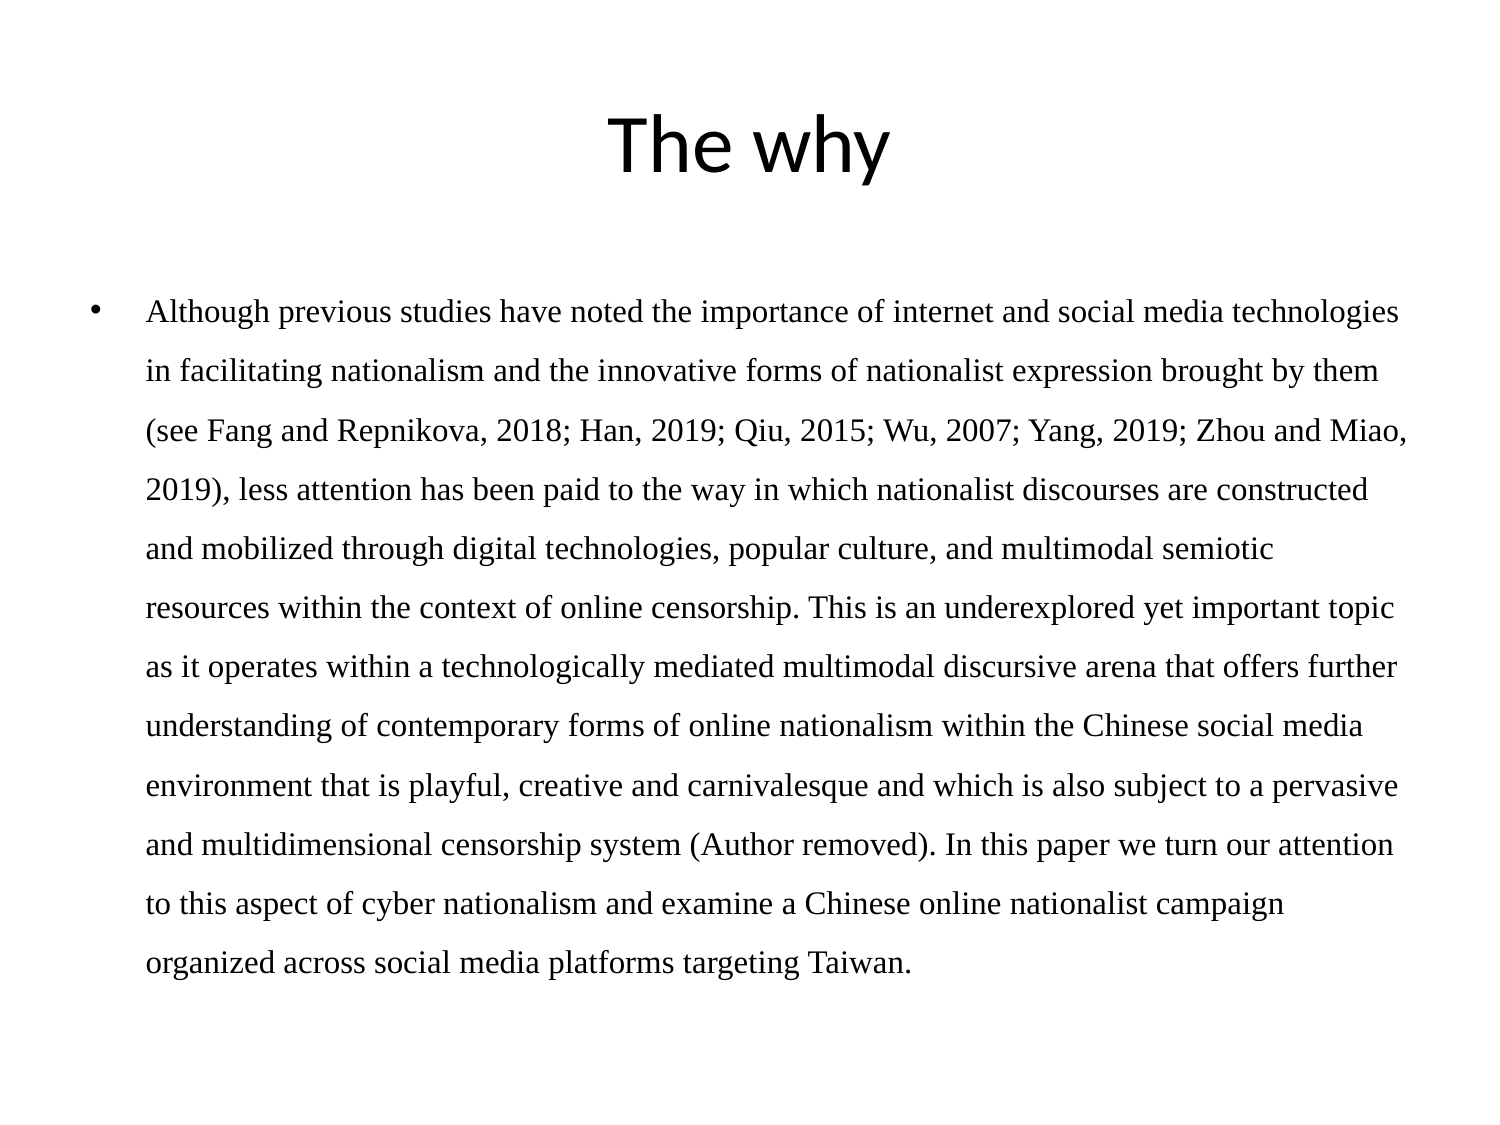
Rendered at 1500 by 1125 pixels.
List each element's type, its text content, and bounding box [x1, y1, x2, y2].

list Although previous studies have noted the importance of internet and social media technologies in facilitating nationalism and the innovative forms of nationalist expression brought by them (see Fang and Repnikova, 2018; Han, 2019; Qiu, 2015; Wu, 2007; Yang, 2019; Zhou and Miao, 2019), less attention has been paid to the way in which nationalist discourses are constructed and mobilized through digital technologies, popular culture, and multimodal semiotic resources within the context of online censorship. This is an underexplored yet important topic as it operates within a technologically mediated multimodal discursive arena that offers further understanding of contemporary forms of online nationalism within the Chinese social media environment that is playful, creative and carnivalesque and which is also subject to a pervasive and multidimensional censorship system (Author removed). In this paper we turn our attention to this aspect of cyber nationalism and examine a Chinese online nationalist campaign organized across social media platforms targeting Taiwan. [75, 262, 1425, 1012]
title The why [75, 45, 1425, 233]
